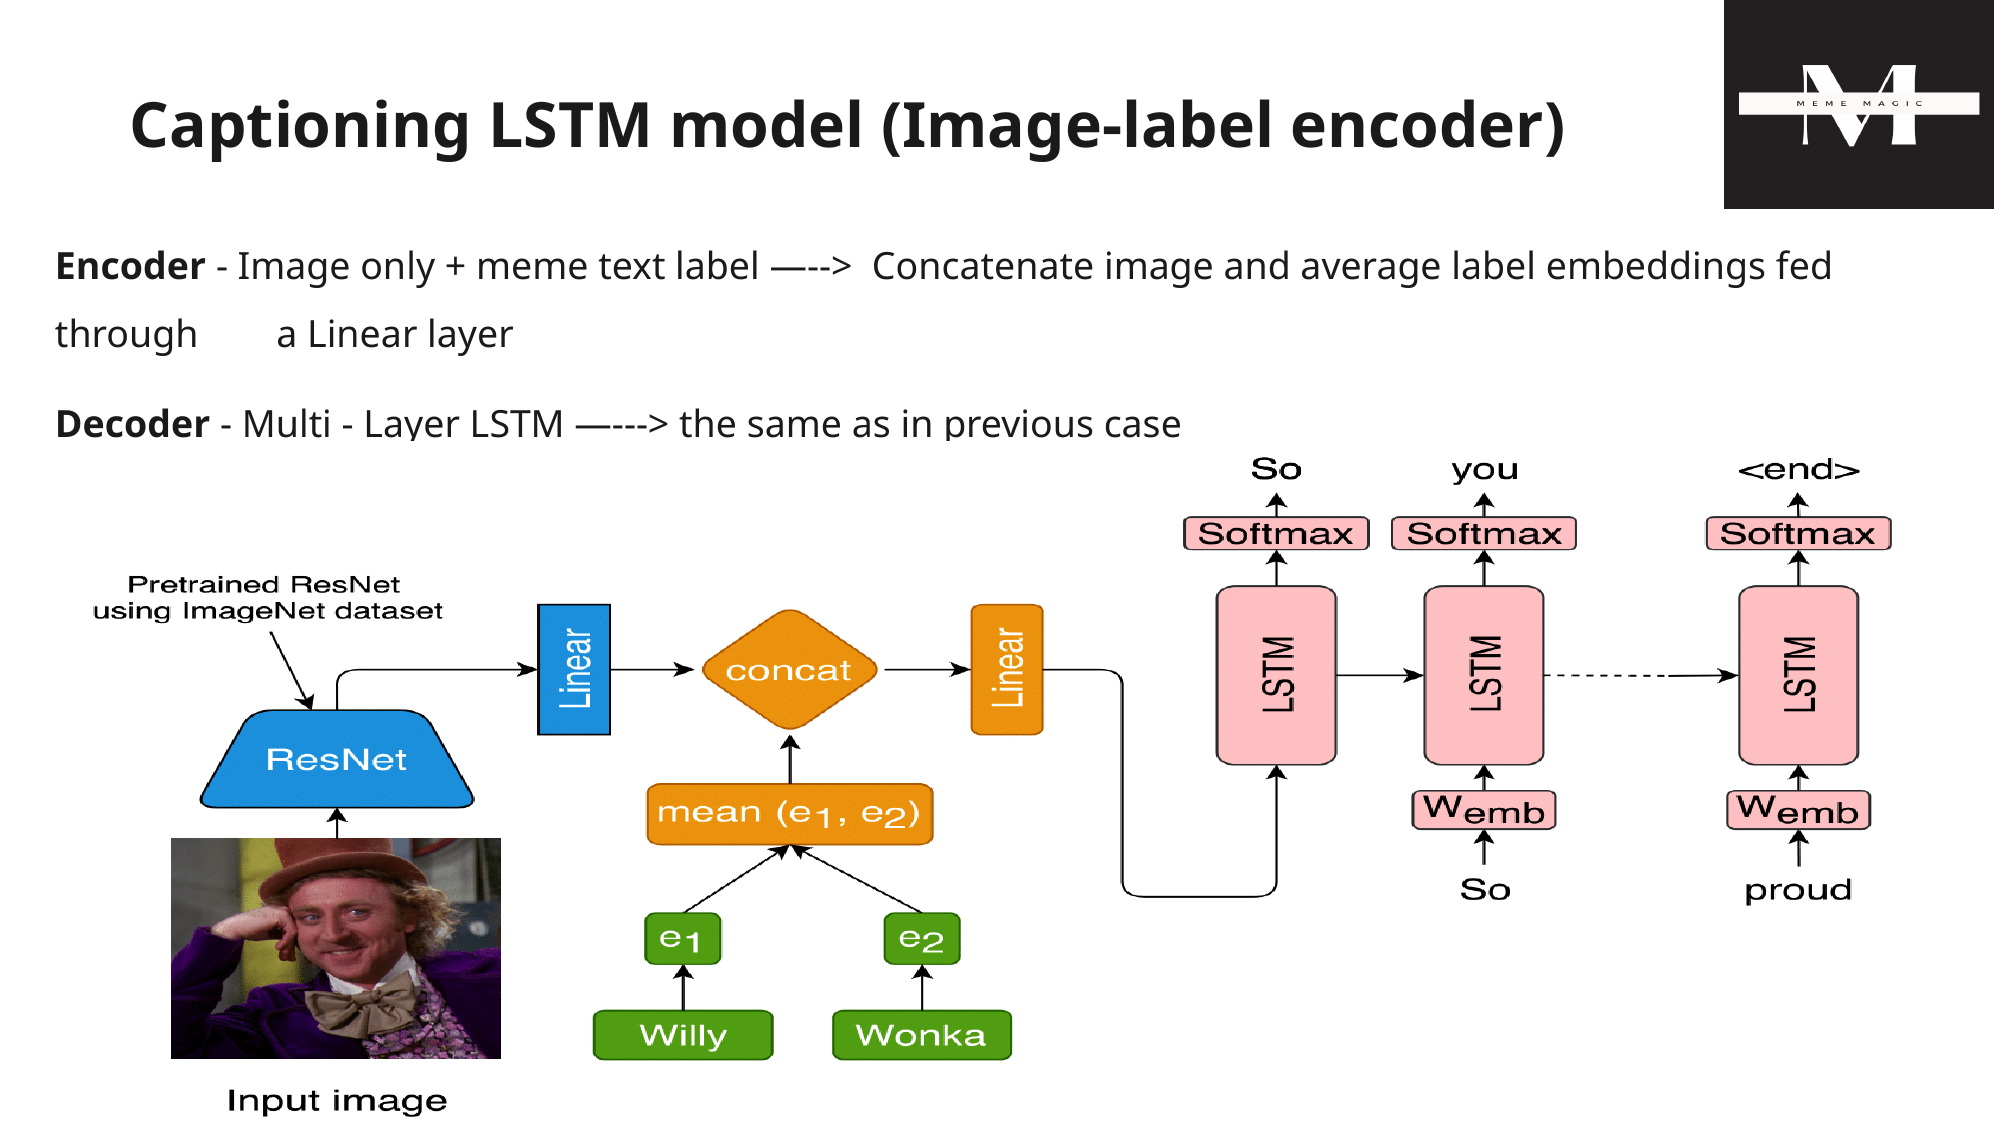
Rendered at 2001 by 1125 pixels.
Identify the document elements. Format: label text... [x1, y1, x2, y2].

list Encoder - Image only + meme text label —--> Concatenate image and average label embeddings fed through a Linear layer Decoder - Multi - Layer LSTM —---> the same as in previous case [39, 212, 1896, 1014]
title Captioning LSTM model (Image-label encoder) [39, 31, 1719, 177]
picture [1724, 0, 1994, 209]
picture [75, 440, 1897, 1125]
